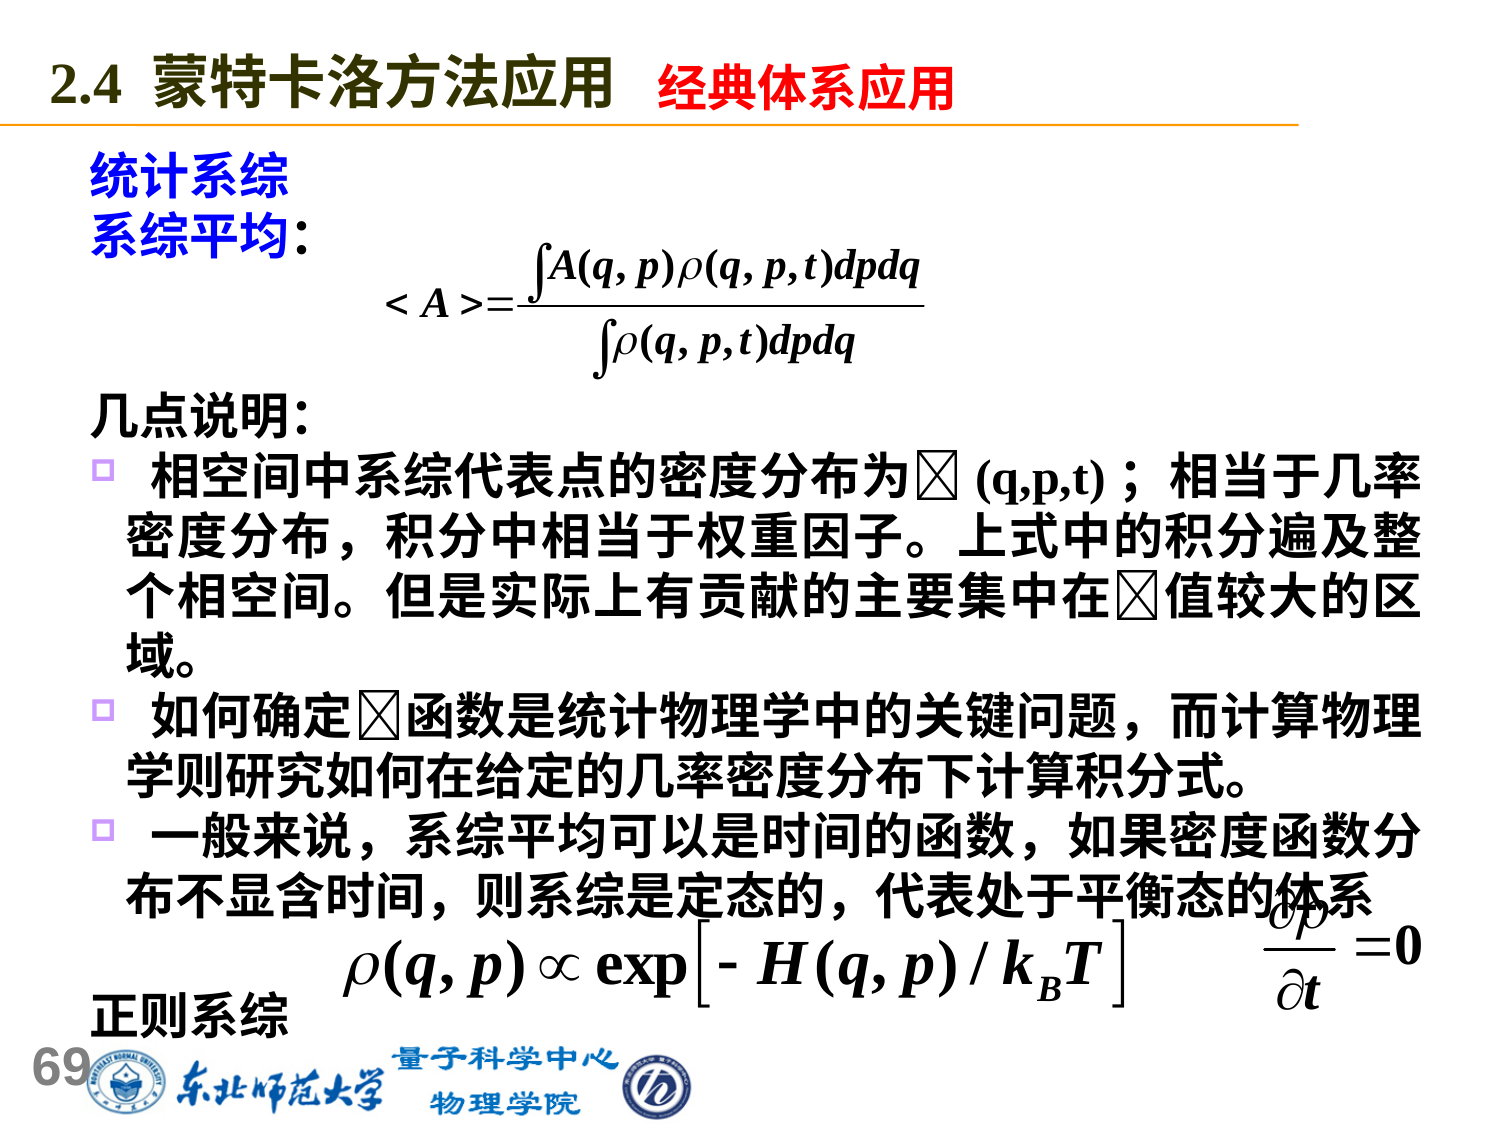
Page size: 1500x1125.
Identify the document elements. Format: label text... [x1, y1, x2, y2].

text_box 统计系综 系综平均： 几点说明： 相空间中系综代表点的密度分布为(q,p,t)；相当于几率密度分布，积分中相当于权重因子。上式中的积分遍及整个相空间。但是实际上有贡献的主要集中在值较大的区域。 如何确定函数是统计物理学中的关键问题，而计算物理学则研究如何在给定的几率密度分布下计算积分式。 一般来说，系综平均可以是时间的函数，如果密度函数分布不显含时间，则系综是定态的，代表处于平衡态的体系 正则系综 [74, 137, 1438, 1053]
picture [0, 0, 1500, 1125]
text_box 2.4 蒙特卡洛方法应用 [34, 37, 632, 123]
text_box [1249, 862, 1440, 1031]
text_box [374, 224, 939, 388]
text_box 经典体系应用 [642, 49, 973, 124]
slide_number 69 [13, 1023, 111, 1105]
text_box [324, 912, 1145, 1026]
